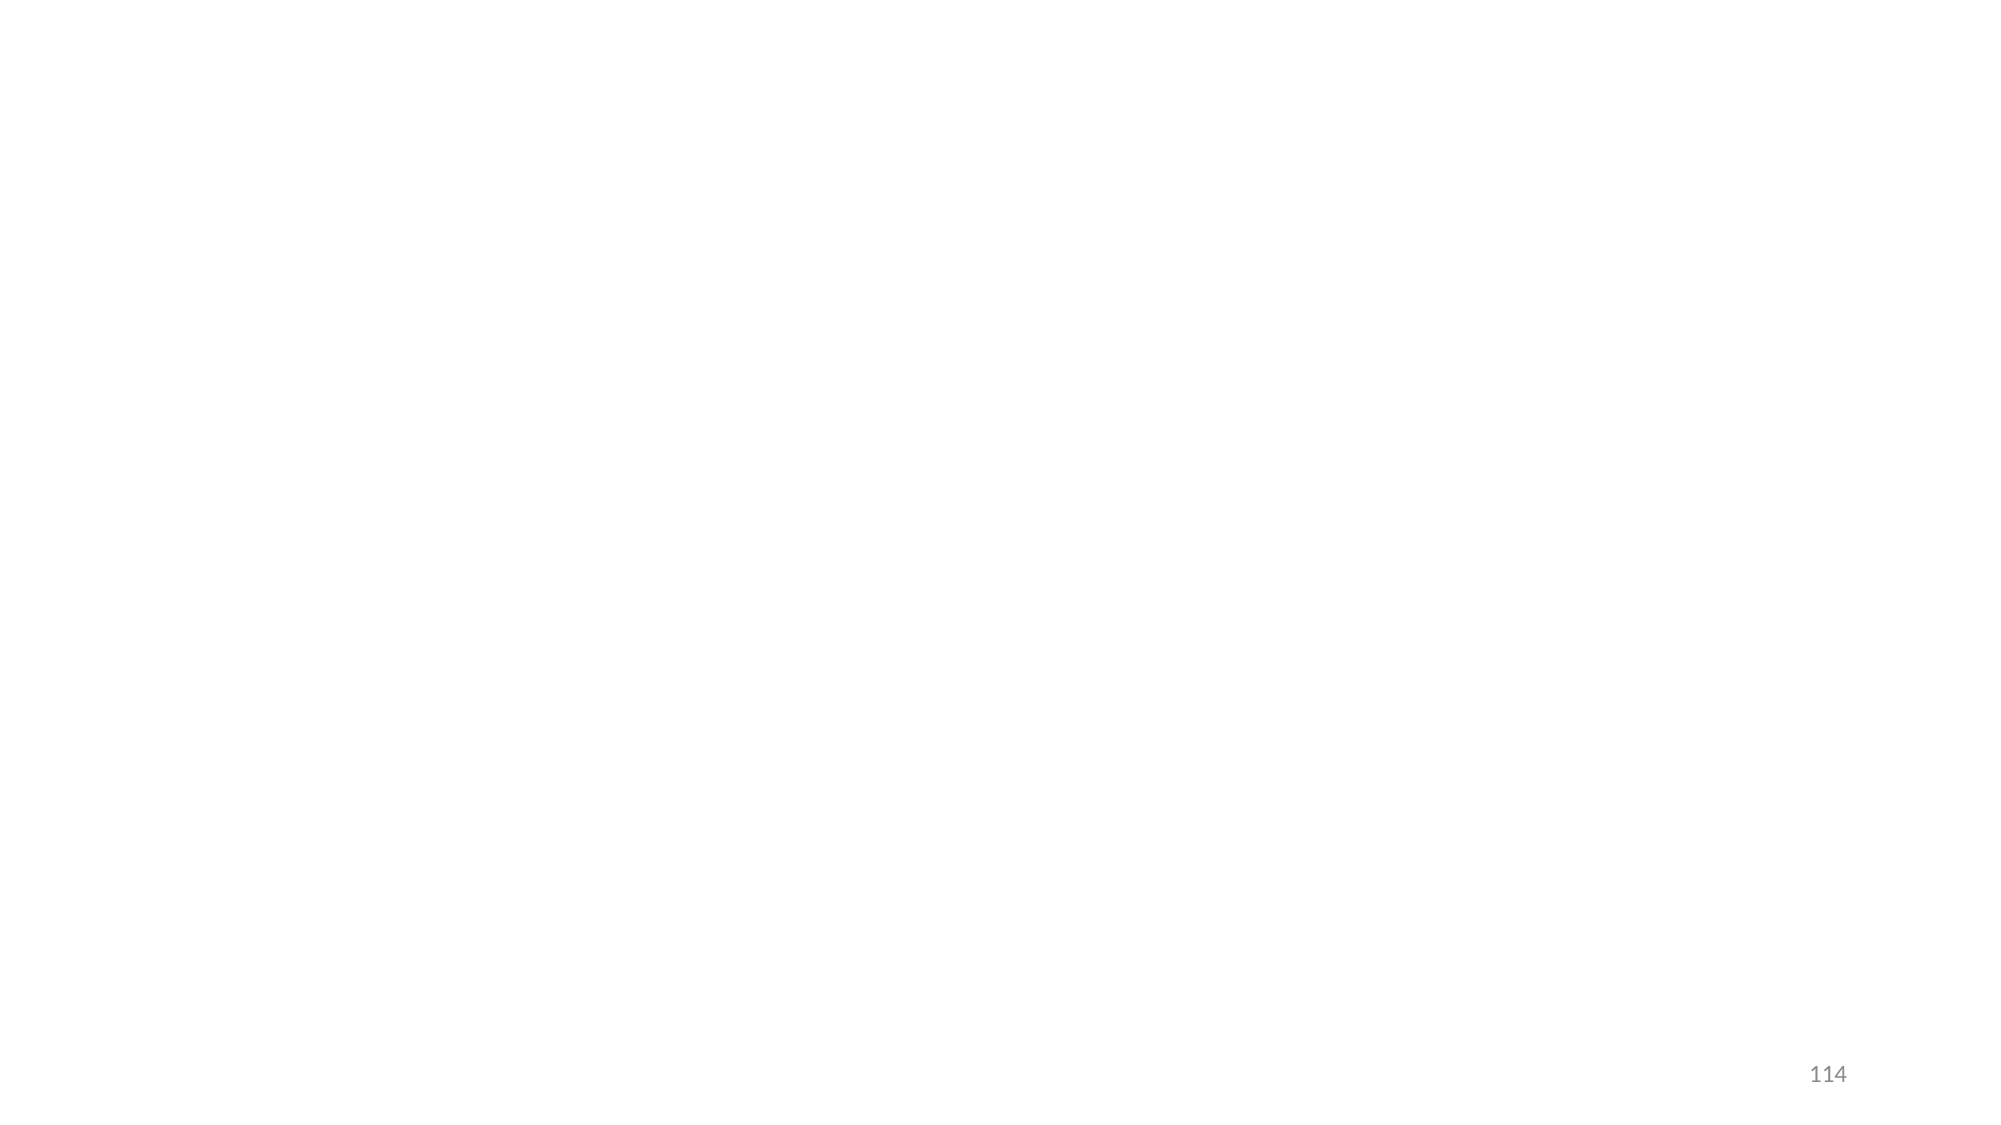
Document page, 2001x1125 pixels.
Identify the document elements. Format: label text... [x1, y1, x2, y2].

slide_number 114 [1412, 1042, 1863, 1103]
